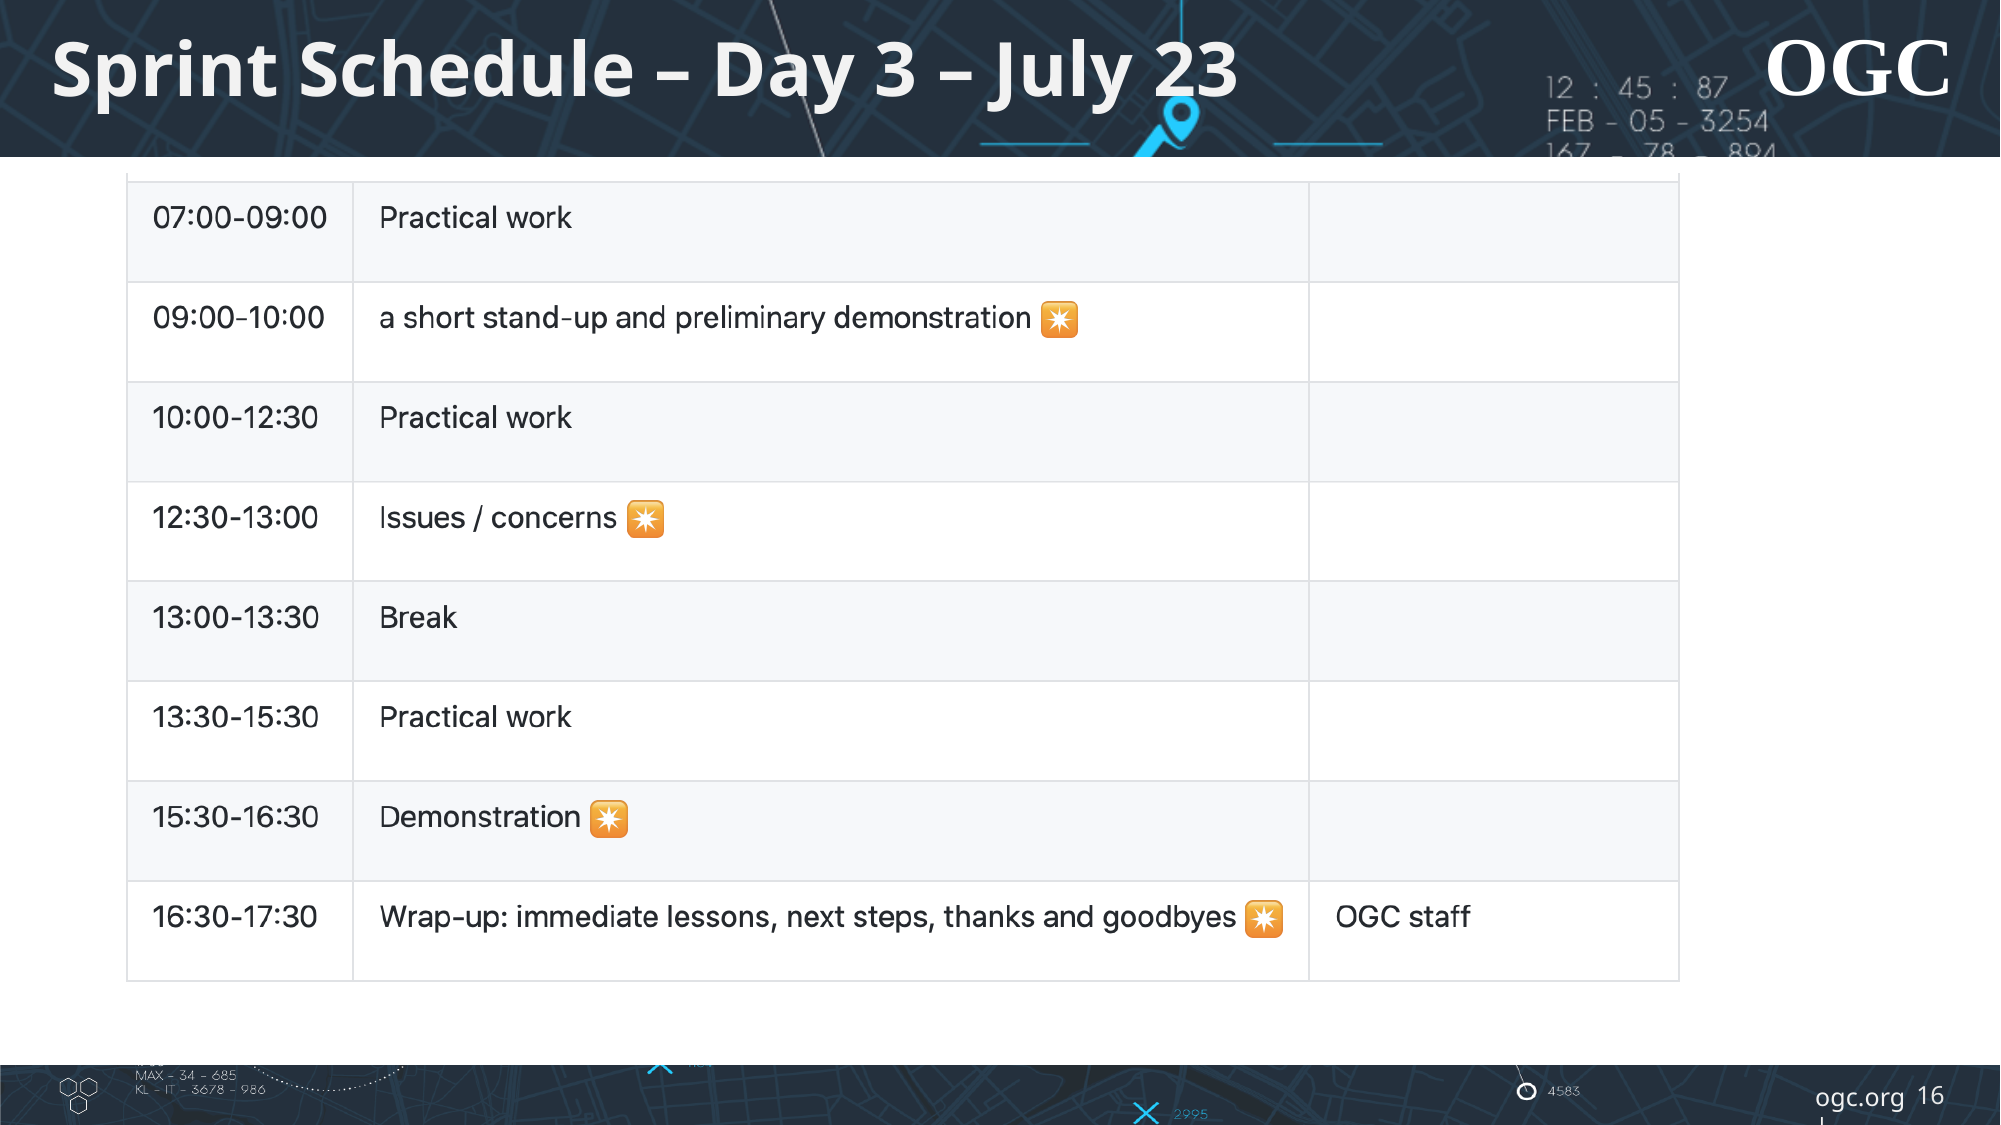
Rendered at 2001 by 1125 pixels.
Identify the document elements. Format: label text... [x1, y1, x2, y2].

title Sprint Schedule – Day 3 – July 23 [36, 9, 1762, 135]
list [119, 173, 1685, 987]
picture [51, 1069, 106, 1123]
slide_number 16 [1772, 1073, 1960, 1121]
